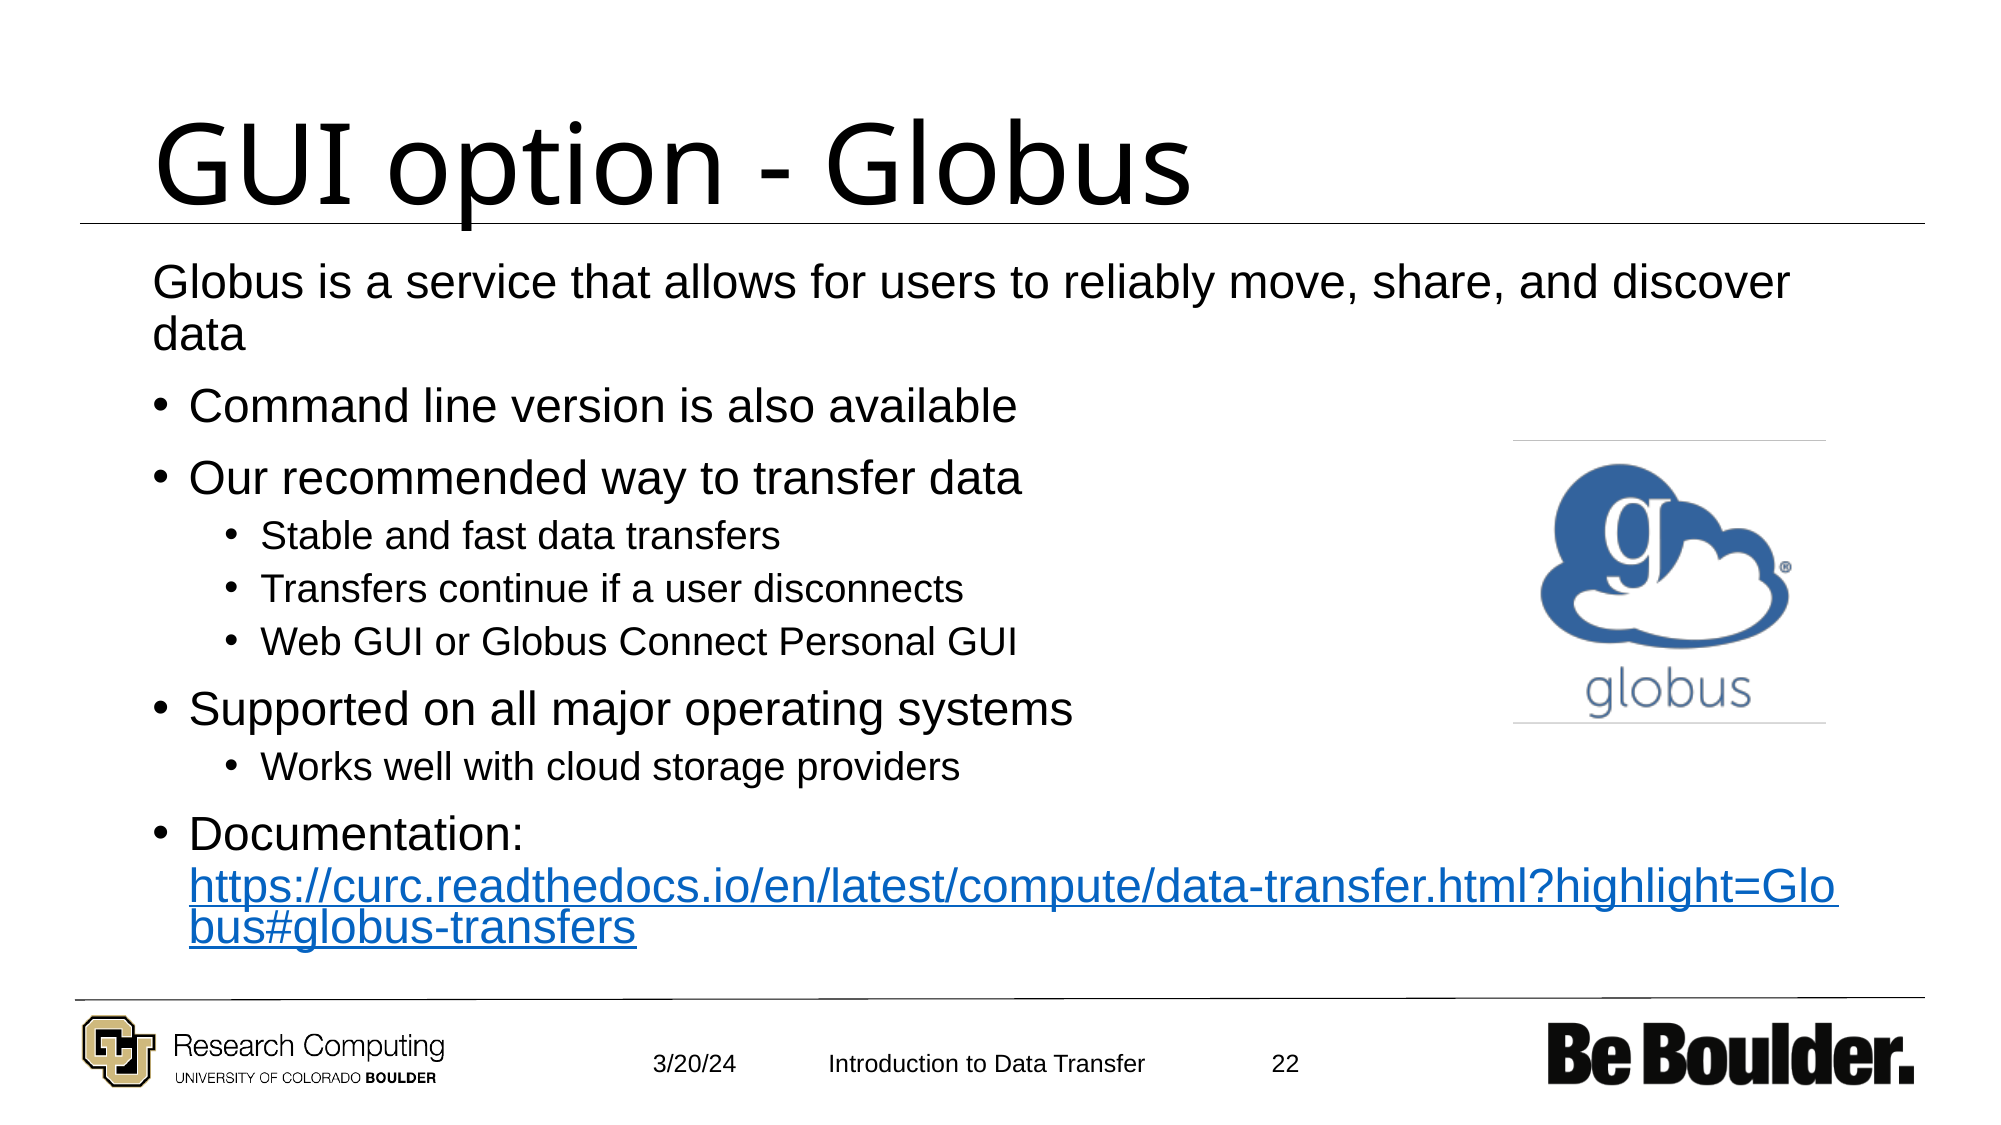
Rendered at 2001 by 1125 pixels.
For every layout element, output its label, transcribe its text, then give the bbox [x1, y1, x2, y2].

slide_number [637, 1032, 772, 1093]
footer Introduction to Data Transfer [772, 1032, 1202, 1093]
title GUI option - Globus [137, 59, 1863, 250]
picture [81, 1015, 444, 1088]
slide_number 22 [1202, 1032, 1315, 1093]
picture [1513, 425, 1826, 739]
picture [1524, 1015, 1938, 1088]
list Globus is a service that allows for users to reliably move, share, and discover data Command line version is also available Our recommended way to transfer data Stable and fast data transfers Transfers continue if a user disconnects Web GUI or Globus Connect Personal GUI Supported on all major operating systems Works well with cloud storage providers Documentation: https://curc.readthedocs.io/en/latest/compute/data-transfer.html?highlight=Globus#globus-transfers [137, 250, 1863, 977]
